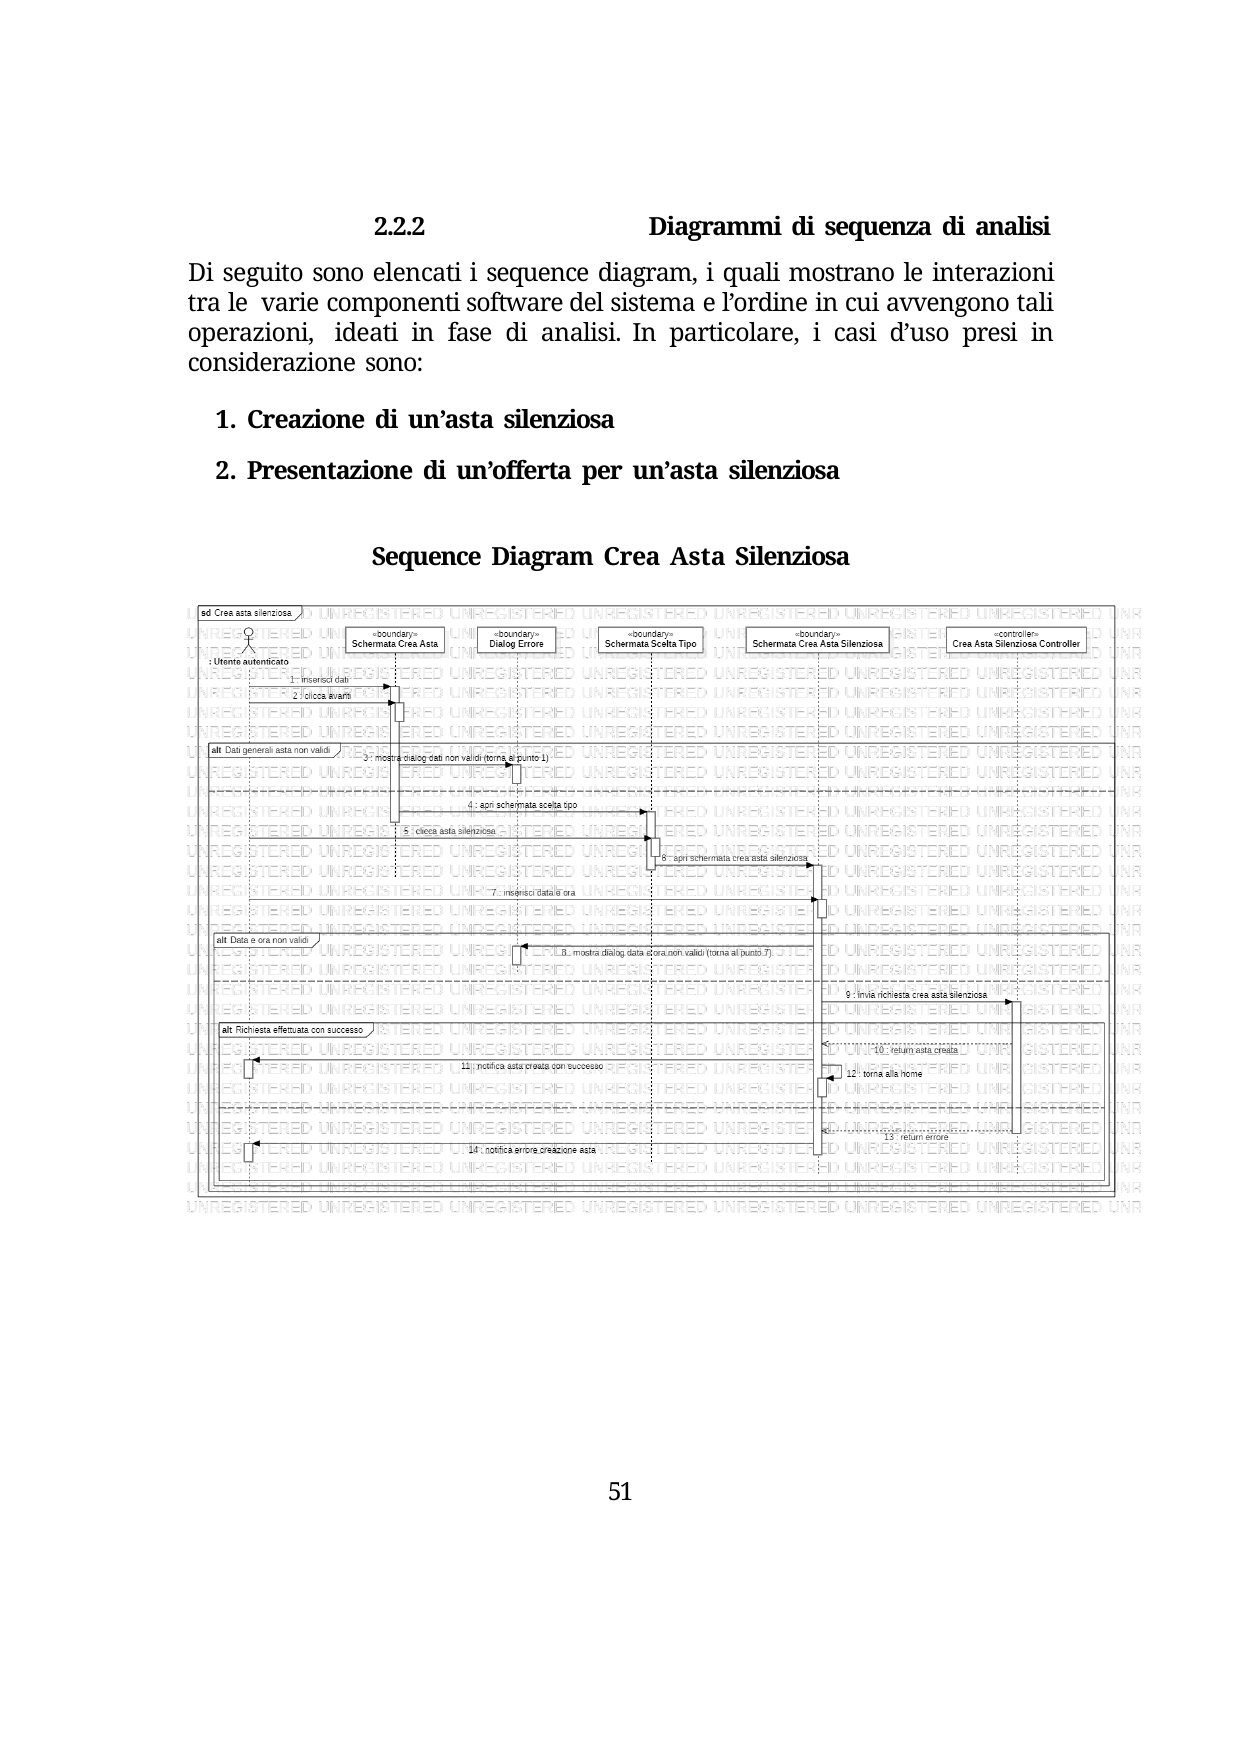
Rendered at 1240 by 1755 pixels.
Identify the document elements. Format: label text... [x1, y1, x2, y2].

slide_number 30 [601, 1474, 639, 1755]
text_box Sequence Diagram Crea Asta Silenziosa [369, 538, 862, 571]
picture [185, 599, 1142, 1223]
text_box 2.2.2 Diagrammi di sequenza di analisi Di seguito sono elencati i sequence diagram, i quali mostrano le interazioni tra le varie componenti software del sistema e l’ordine in cui avvengono tali operazioni, ideati in fase di analisi. In particolare, i casi d’uso presi in considerazione sono: Creazione di un’asta silenziosa Presentazione di un’offerta per un’asta silenziosa [185, 192, 1055, 485]
